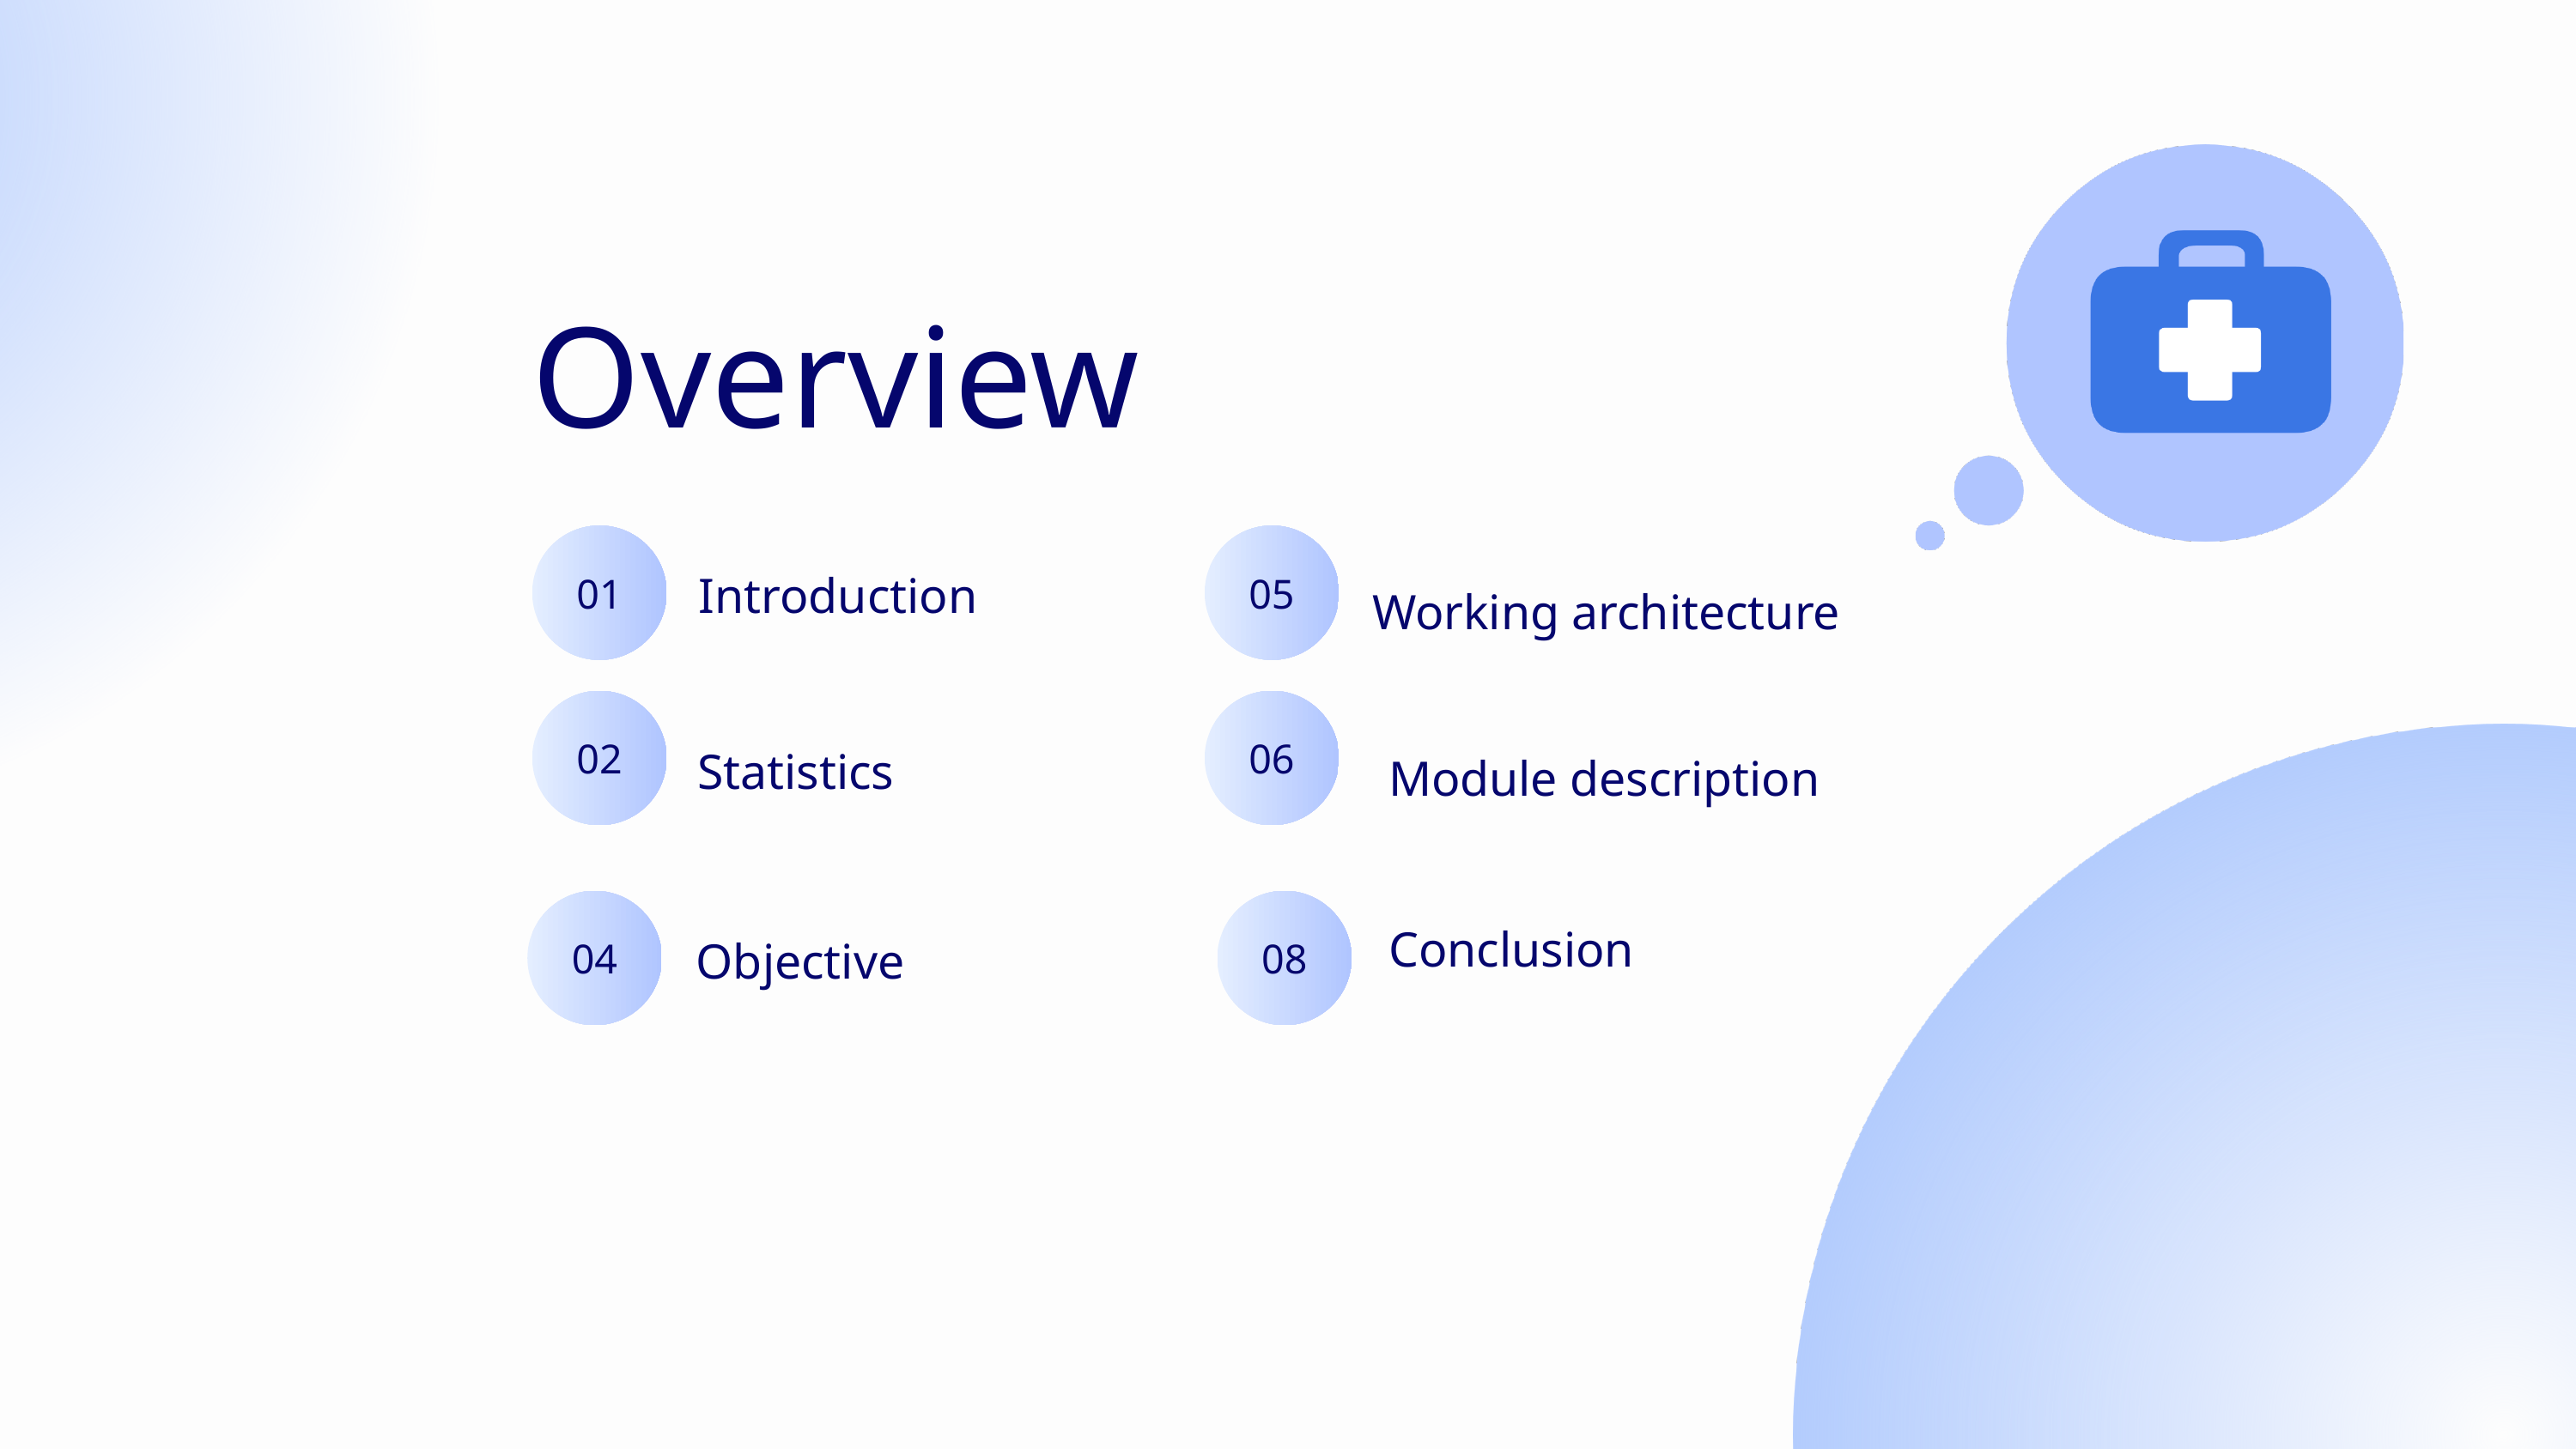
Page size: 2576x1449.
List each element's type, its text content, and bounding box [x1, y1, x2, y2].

text_box Introduction [698, 556, 1173, 623]
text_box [532, 524, 667, 660]
text_box Overview [532, 261, 1737, 457]
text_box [526, 890, 662, 1026]
text_box Statistics [697, 732, 1172, 799]
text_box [532, 690, 667, 826]
text_box Working architecture [1372, 573, 1917, 640]
text_box Conclusion [1388, 910, 1934, 977]
text_box Objective [696, 922, 1170, 989]
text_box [1204, 690, 1340, 826]
text_box [1793, 724, 2576, 1449]
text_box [1204, 524, 1340, 660]
text_box [1915, 144, 2404, 550]
text_box Module description [1388, 739, 1862, 806]
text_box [1217, 890, 1352, 1026]
text_box [0, 0, 513, 899]
